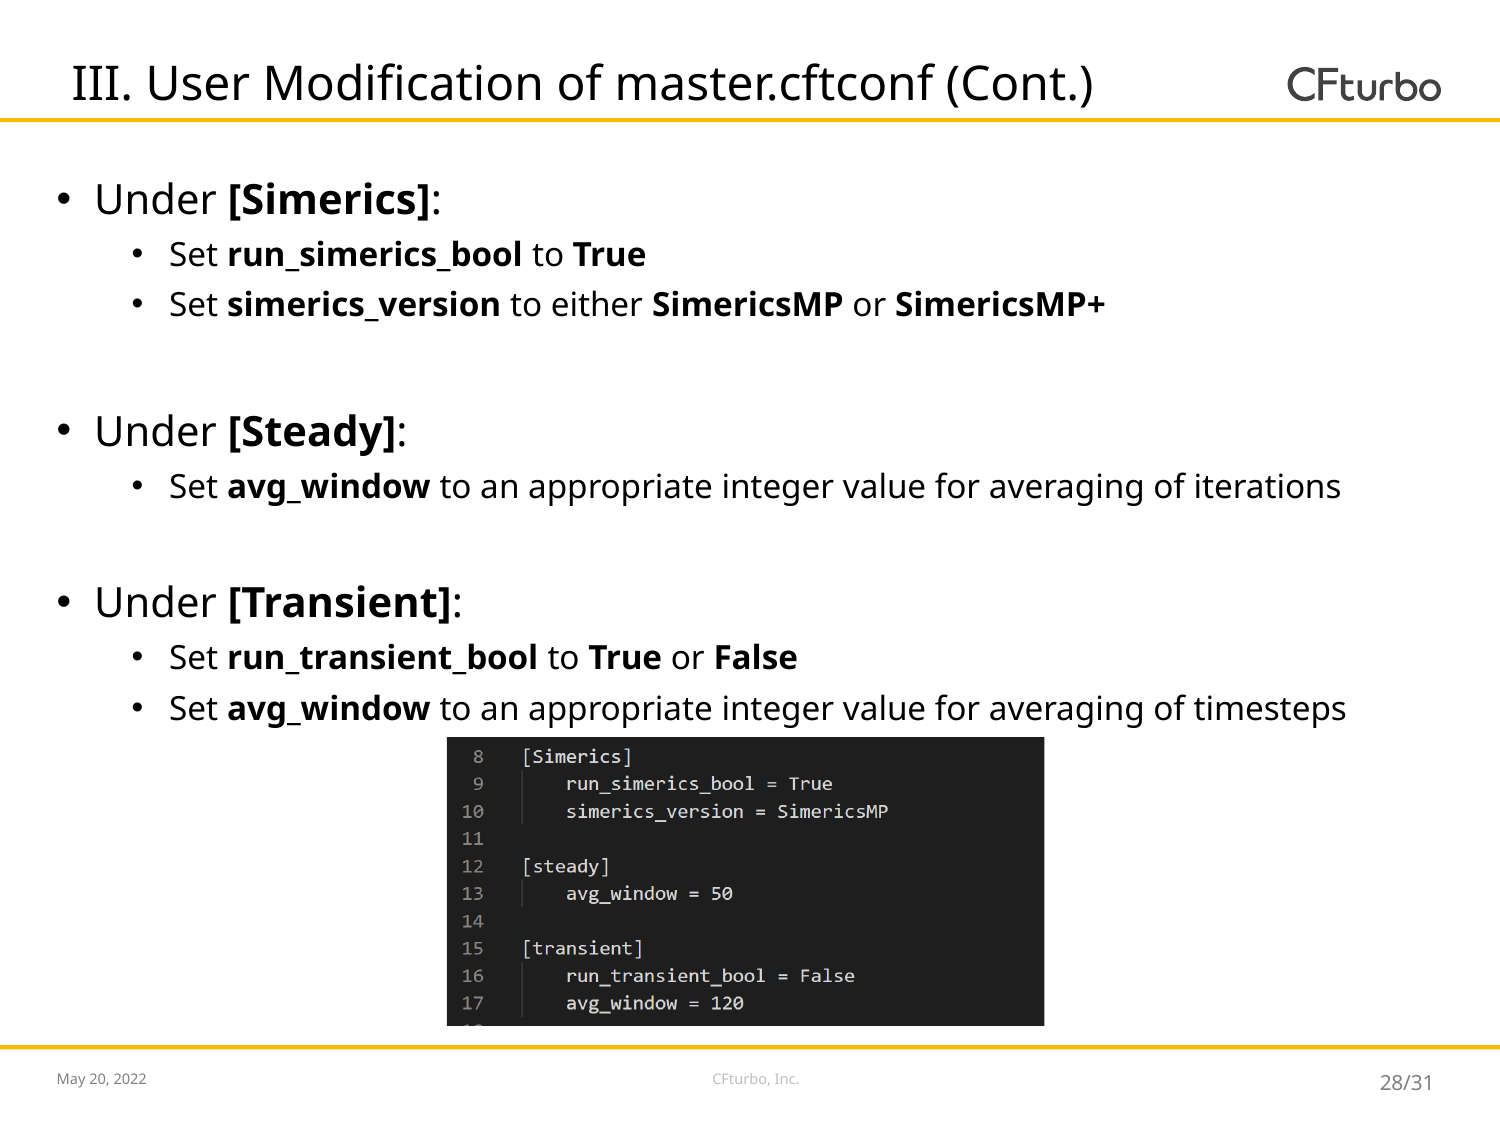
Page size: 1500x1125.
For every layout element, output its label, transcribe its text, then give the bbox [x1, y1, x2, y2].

list Under [Simerics]: Set run_simerics_bool to True Set simerics_version to either SimericsMP or SimericsMP+ Under [Steady]: Set avg_window to an appropriate integer value for averaging of iterations Under [Transient]: Set run_transient_bool to True or False Set avg_window to an appropriate integer value for averaging of timesteps [56, 172, 1435, 1029]
title III. User Modification of master.cftconf (Cont.) [56, 56, 1270, 114]
footer CFturbo, Inc. [372, 1070, 1140, 1090]
picture [446, 737, 1045, 1026]
